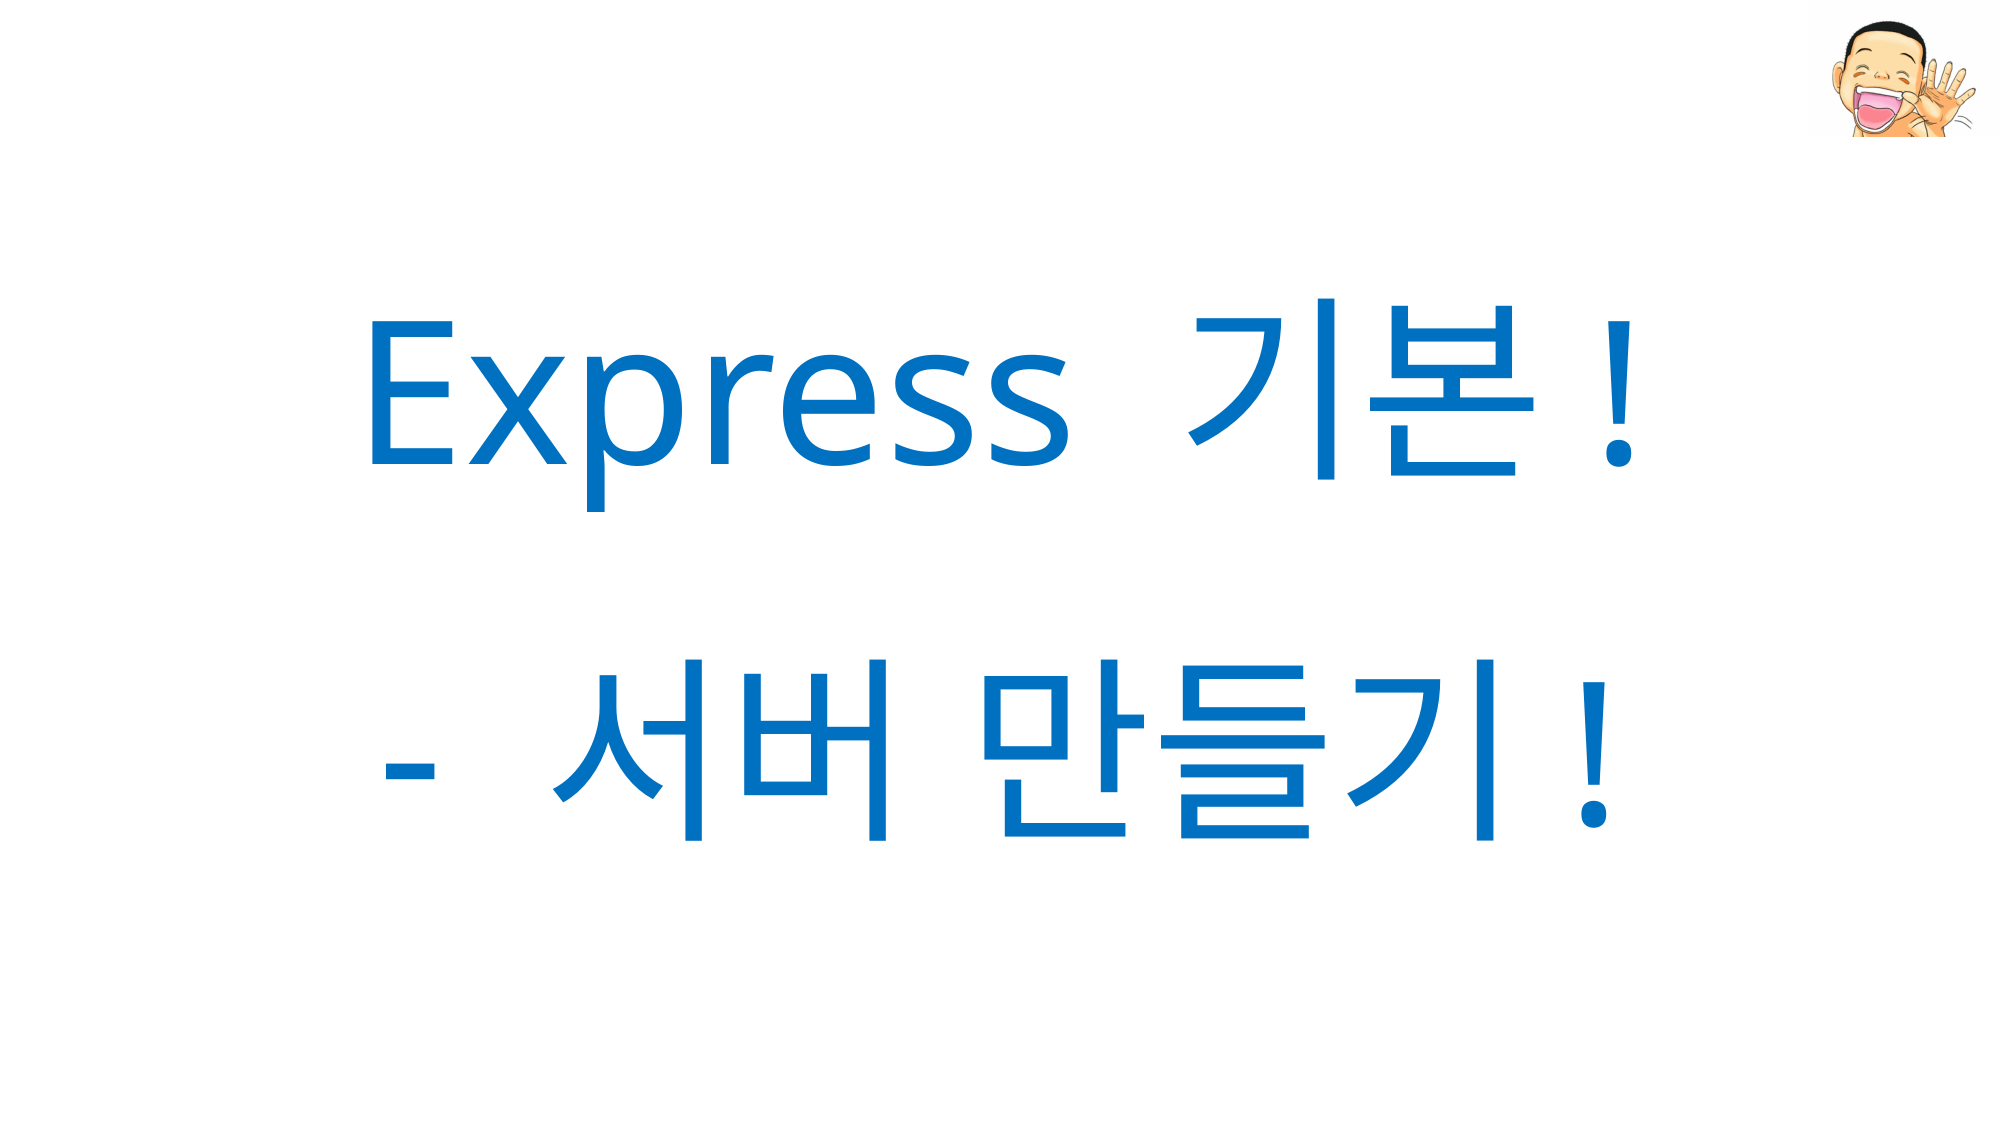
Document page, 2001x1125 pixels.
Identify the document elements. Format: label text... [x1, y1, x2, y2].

text_box Express 기본! - 서버 만들기! [0, 137, 2000, 873]
picture [1808, 0, 2000, 137]
